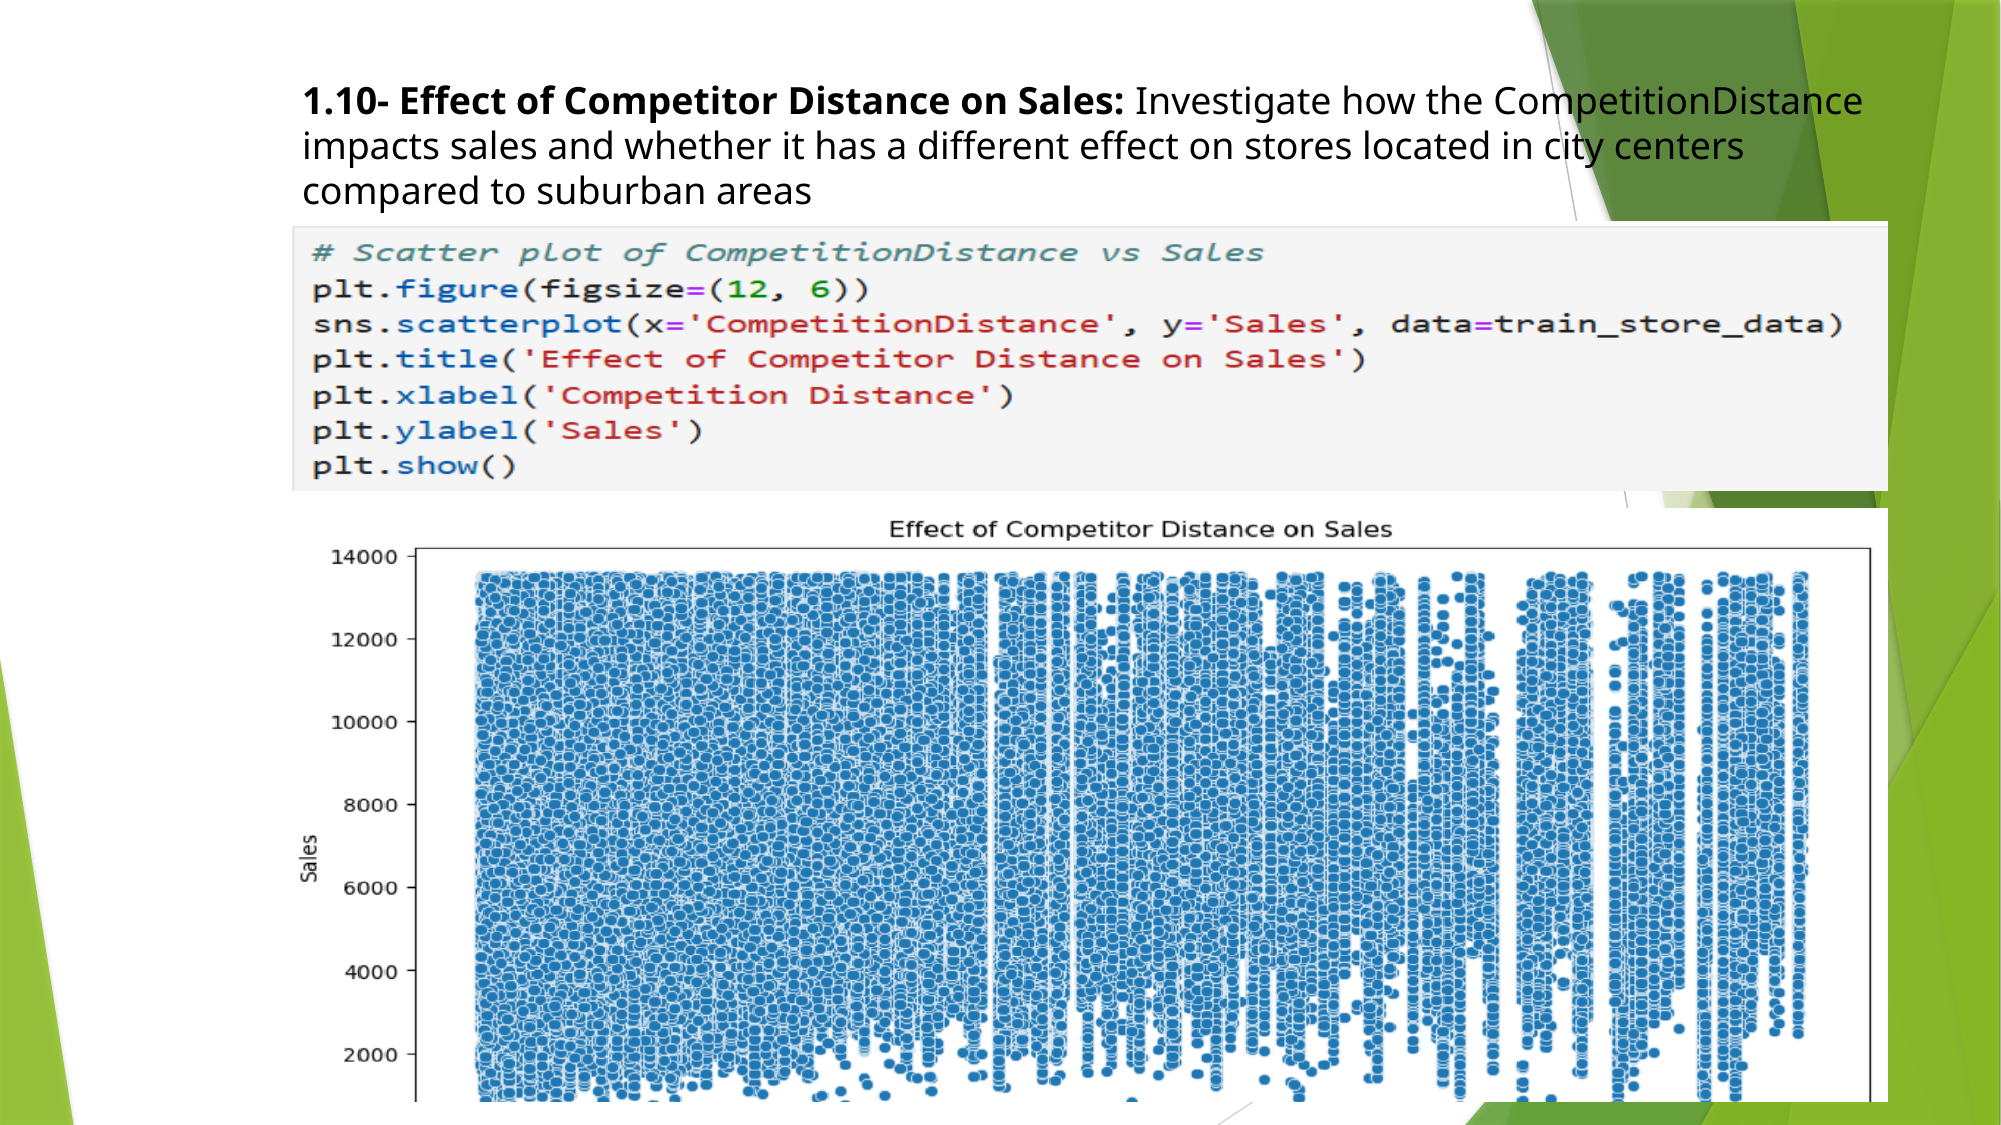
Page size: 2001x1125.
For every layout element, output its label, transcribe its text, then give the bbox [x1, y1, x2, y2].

picture [286, 220, 1889, 492]
text_box 1.10- Effect of Competitor Distance on Sales: Investigate how the CompetitionDistance impacts sales and whether it has a different effect on stores located in city centers compared to suburban areas [287, 69, 1936, 220]
picture [286, 508, 1889, 1103]
